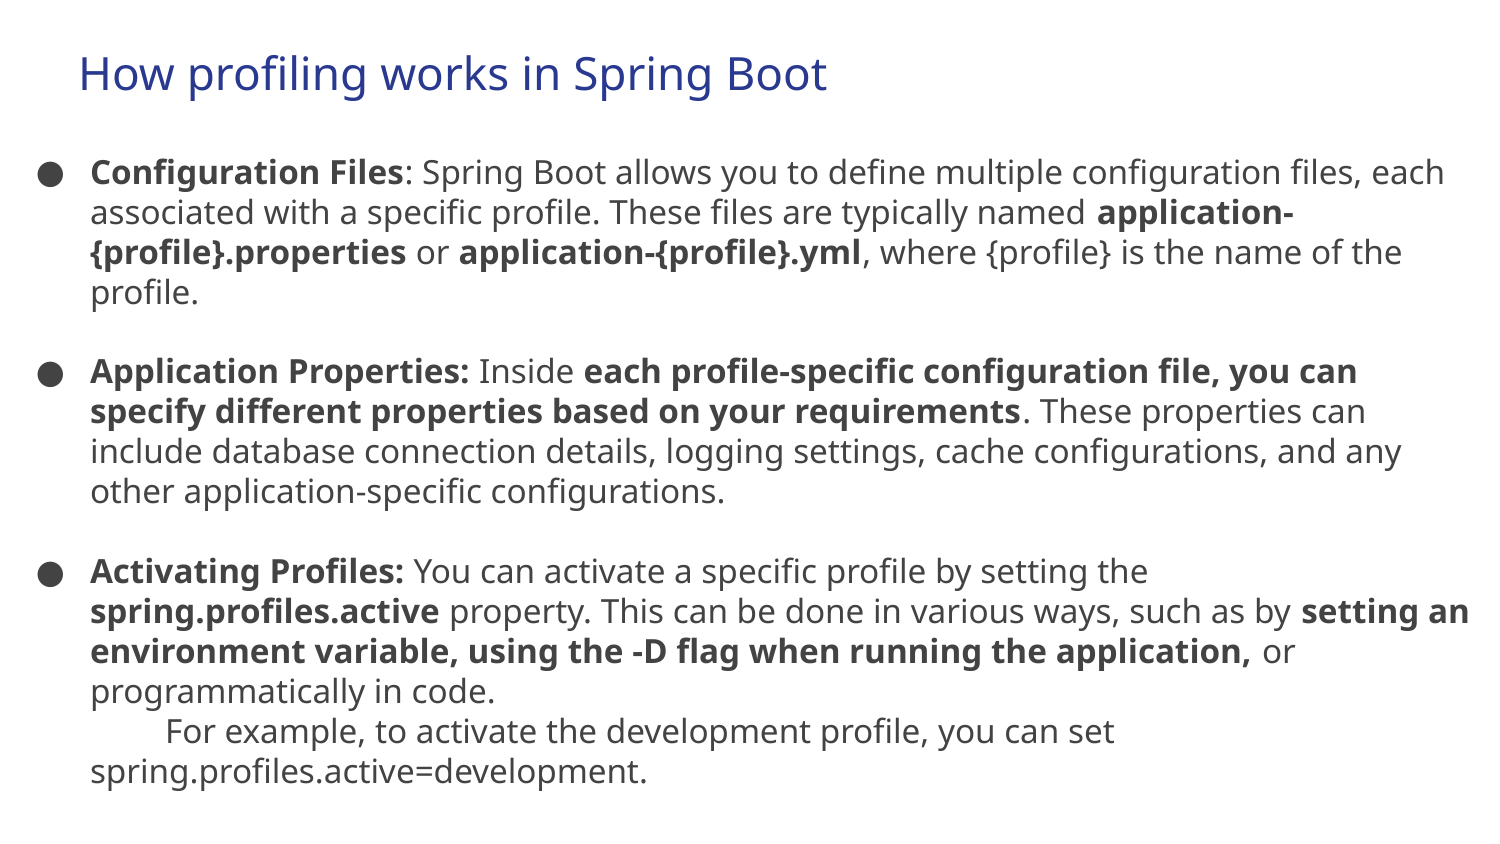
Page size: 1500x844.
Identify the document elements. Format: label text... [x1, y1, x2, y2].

text_box Configuration Files: Spring Boot allows you to define multiple configuration files, each associated with a specific profile. These files are typically named application-{profile}.properties or application-{profile}.yml, where {profile} is the name of the profile. Application Properties: Inside each profile-specific configuration file, you can specify different properties based on your requirements. These properties can include database connection details, logging settings, cache configurations, and any other application-specific configurations. Activating Profiles: You can activate a specific profile by setting the spring.profiles.active property. This can be done in various ways, such as by setting an environment variable, using the -D flag when running the application, or programmatically in code. For example, to activate the development profile, you can set spring.profiles.active=development. [0, 136, 1493, 844]
title How profiling works in Spring Boot [51, 29, 1449, 130]
